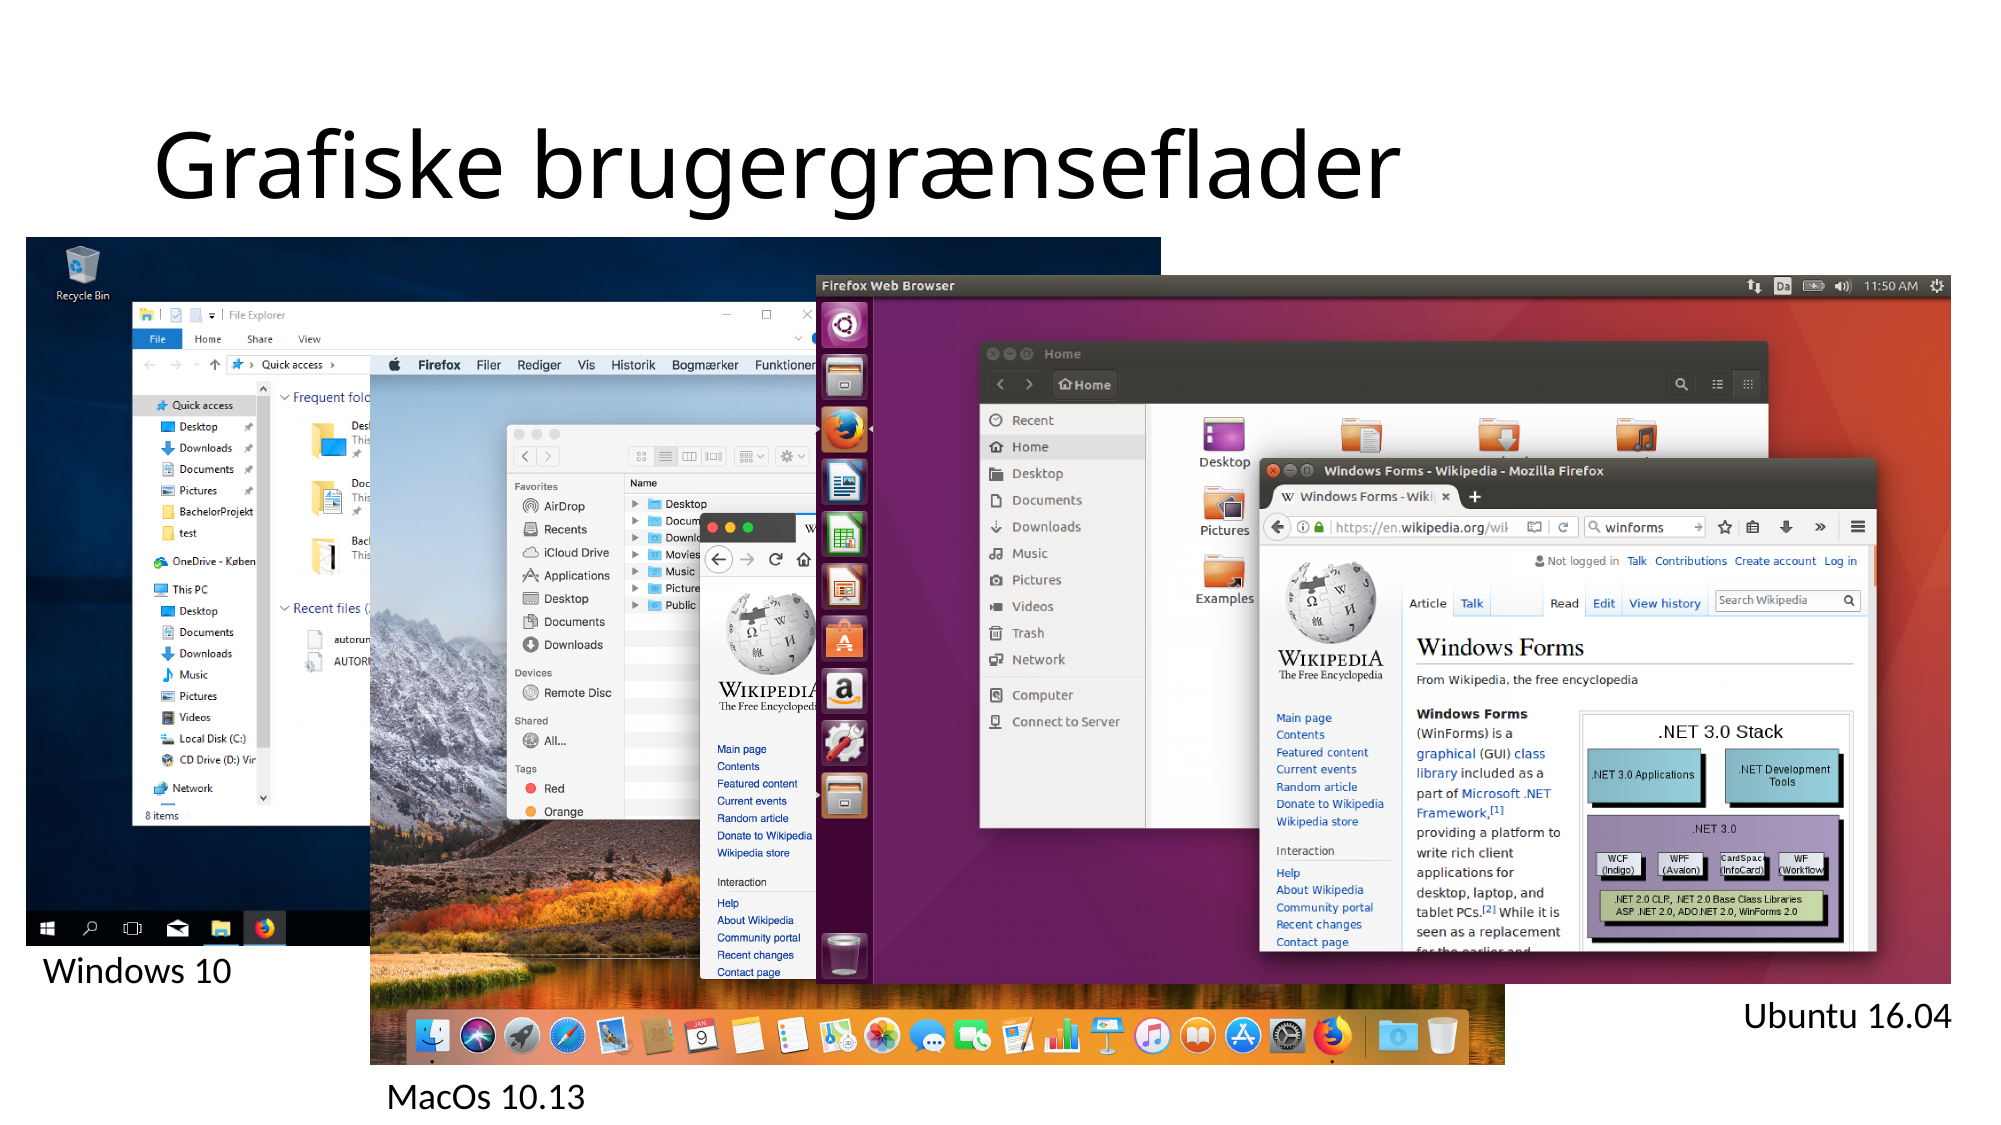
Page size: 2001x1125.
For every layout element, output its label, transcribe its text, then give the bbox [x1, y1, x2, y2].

text_box Windows 10 [28, 946, 247, 998]
text_box Ubuntu 16.04 [1728, 983, 1968, 1044]
title Grafiske brugergrænseflader [137, 59, 1863, 275]
text_box MacOs 10.13 [371, 1065, 601, 1125]
picture [26, 237, 1951, 1065]
